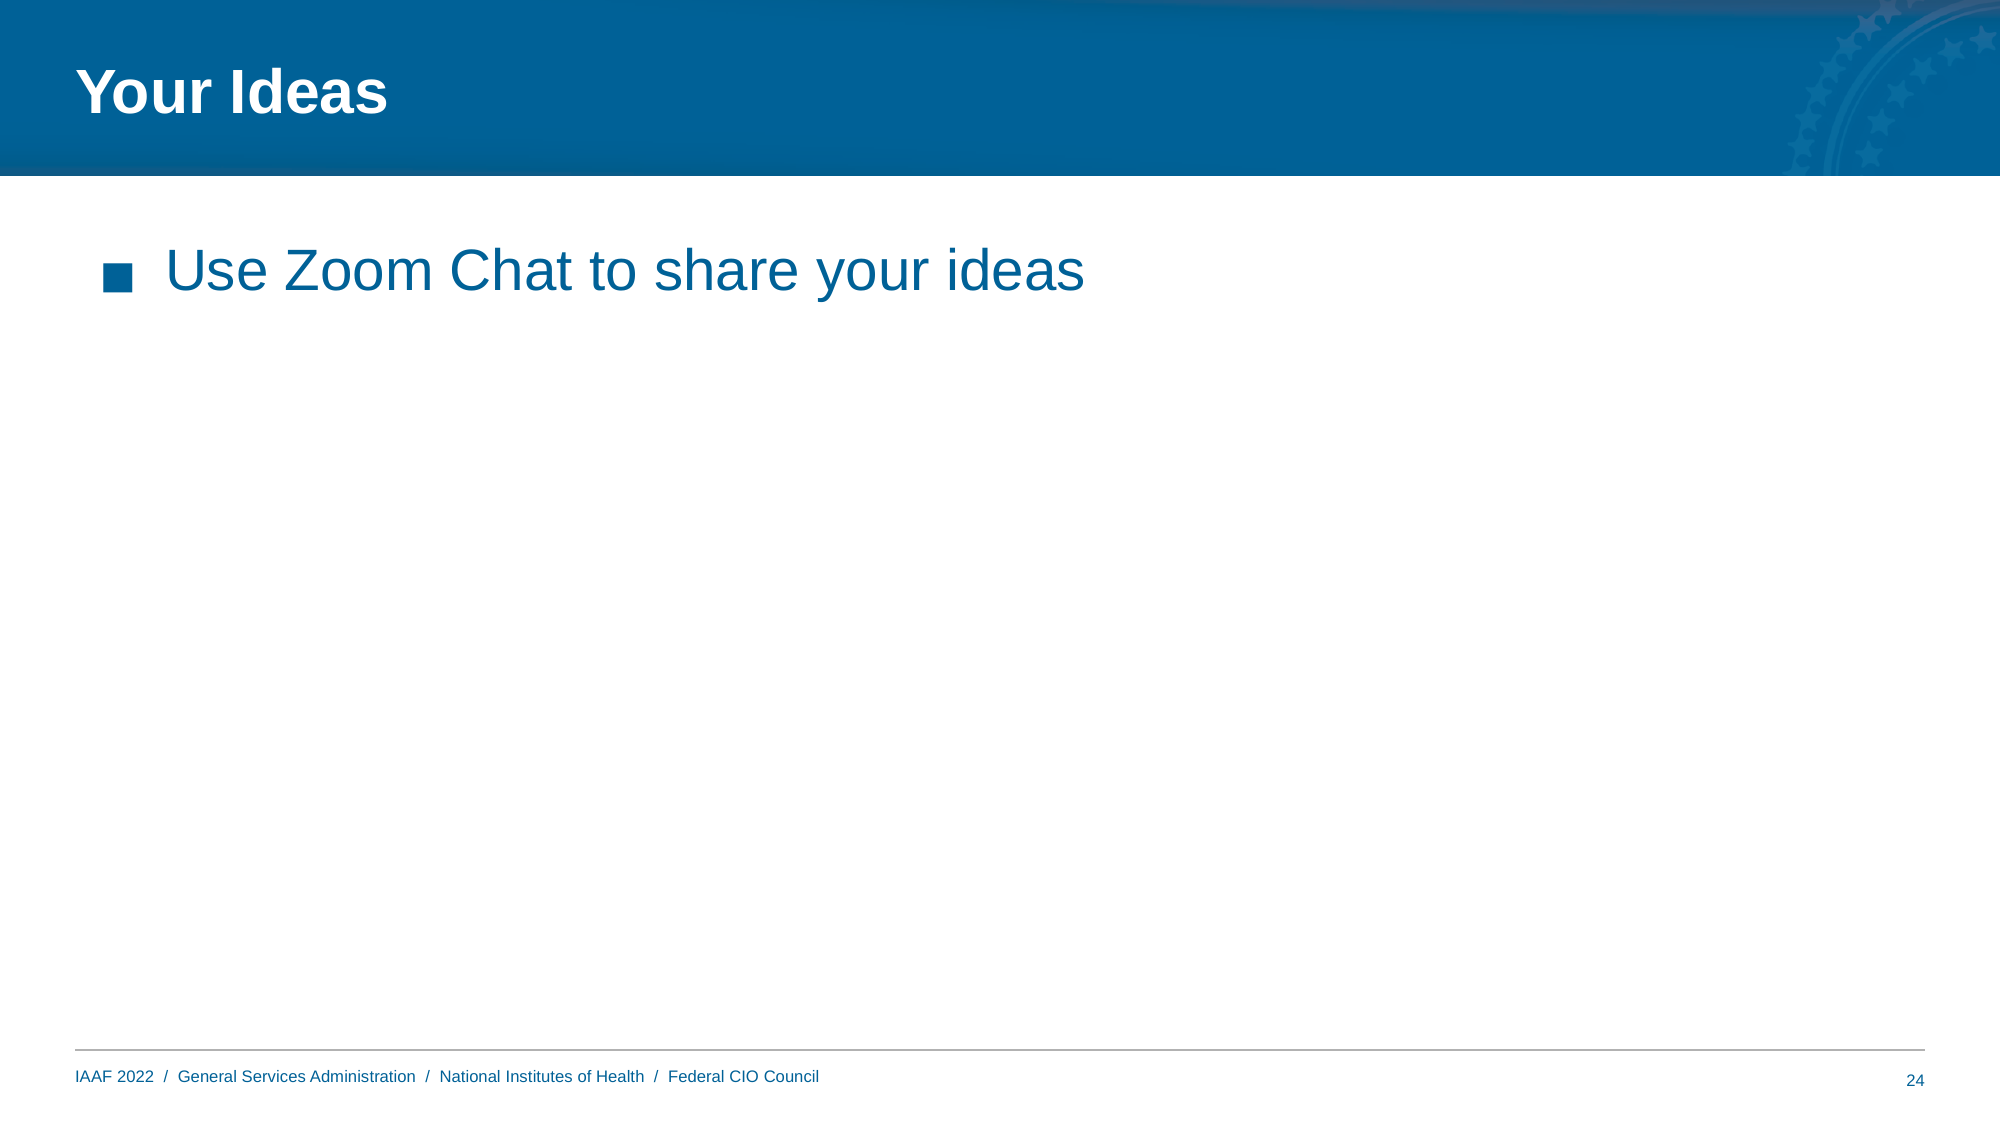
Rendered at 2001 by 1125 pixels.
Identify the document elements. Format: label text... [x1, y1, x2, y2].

picture [0, 0, 2000, 176]
title Your Ideas [75, 52, 1800, 128]
picture [0, 168, 666, 176]
list Use Zoom Chat to share your ideas [75, 224, 1925, 1035]
slide_number 24 [1880, 1065, 1925, 1095]
